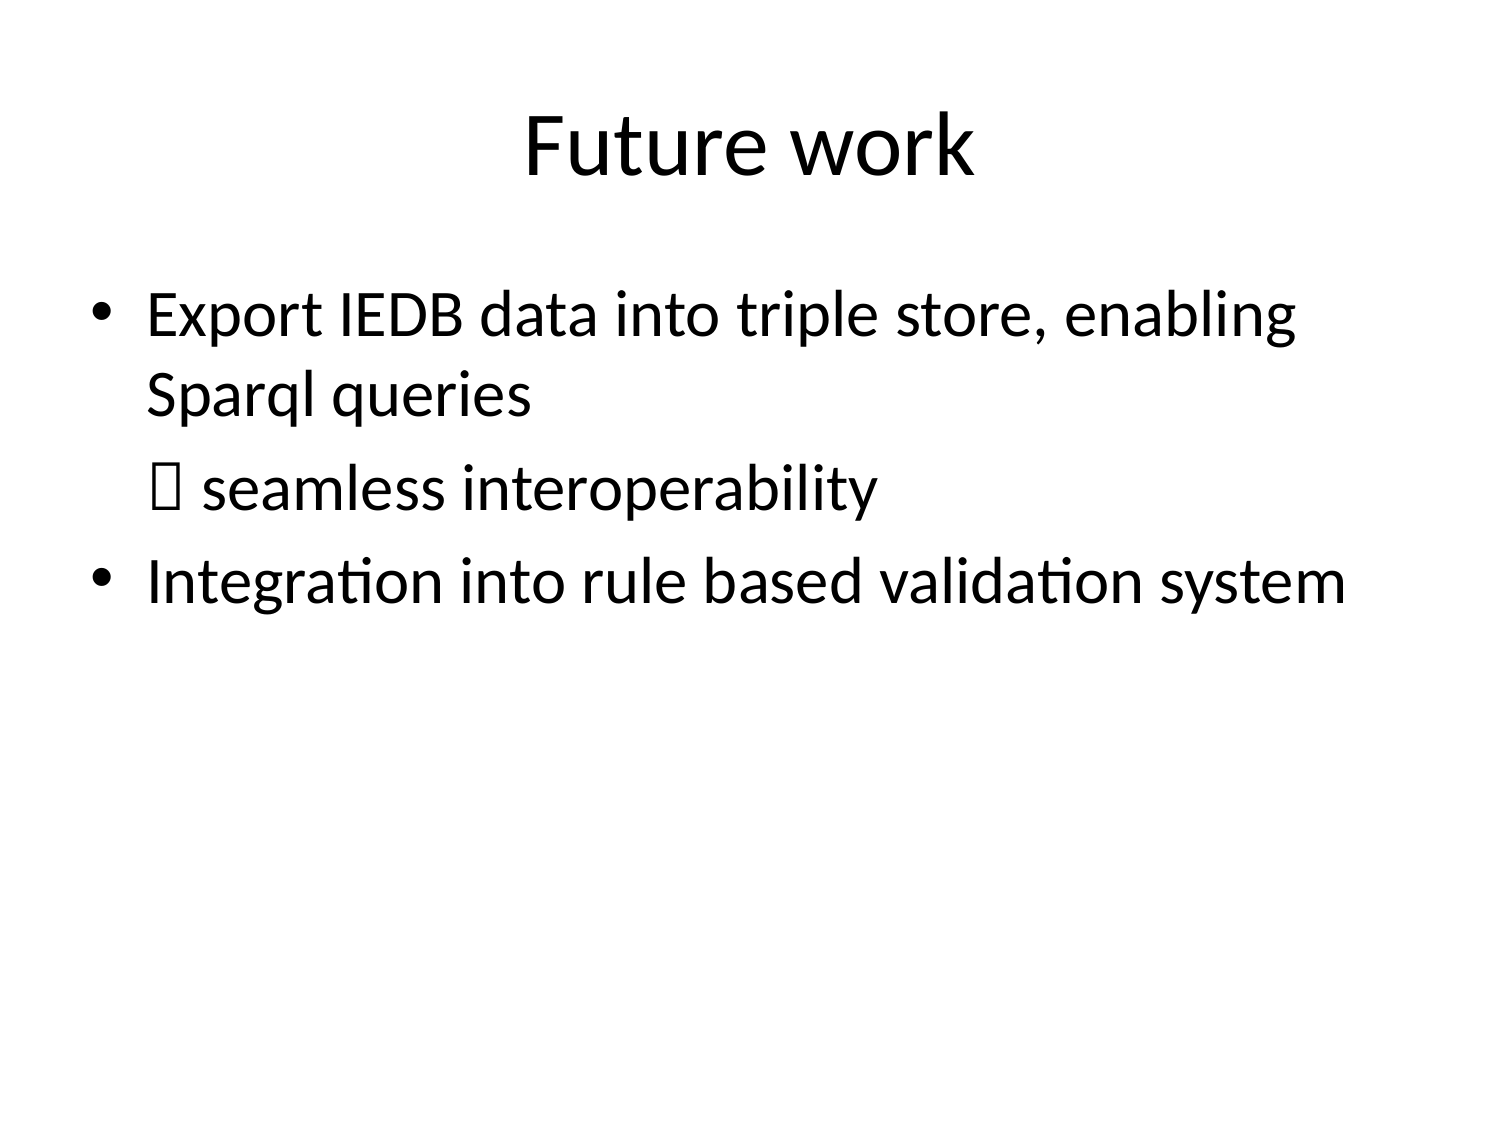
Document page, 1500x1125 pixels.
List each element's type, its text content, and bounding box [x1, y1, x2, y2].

title Future work [75, 45, 1425, 233]
list Export IEDB data into triple store, enabling Sparql queries  seamless interoperability Integration into rule based validation system [75, 262, 1425, 1005]
